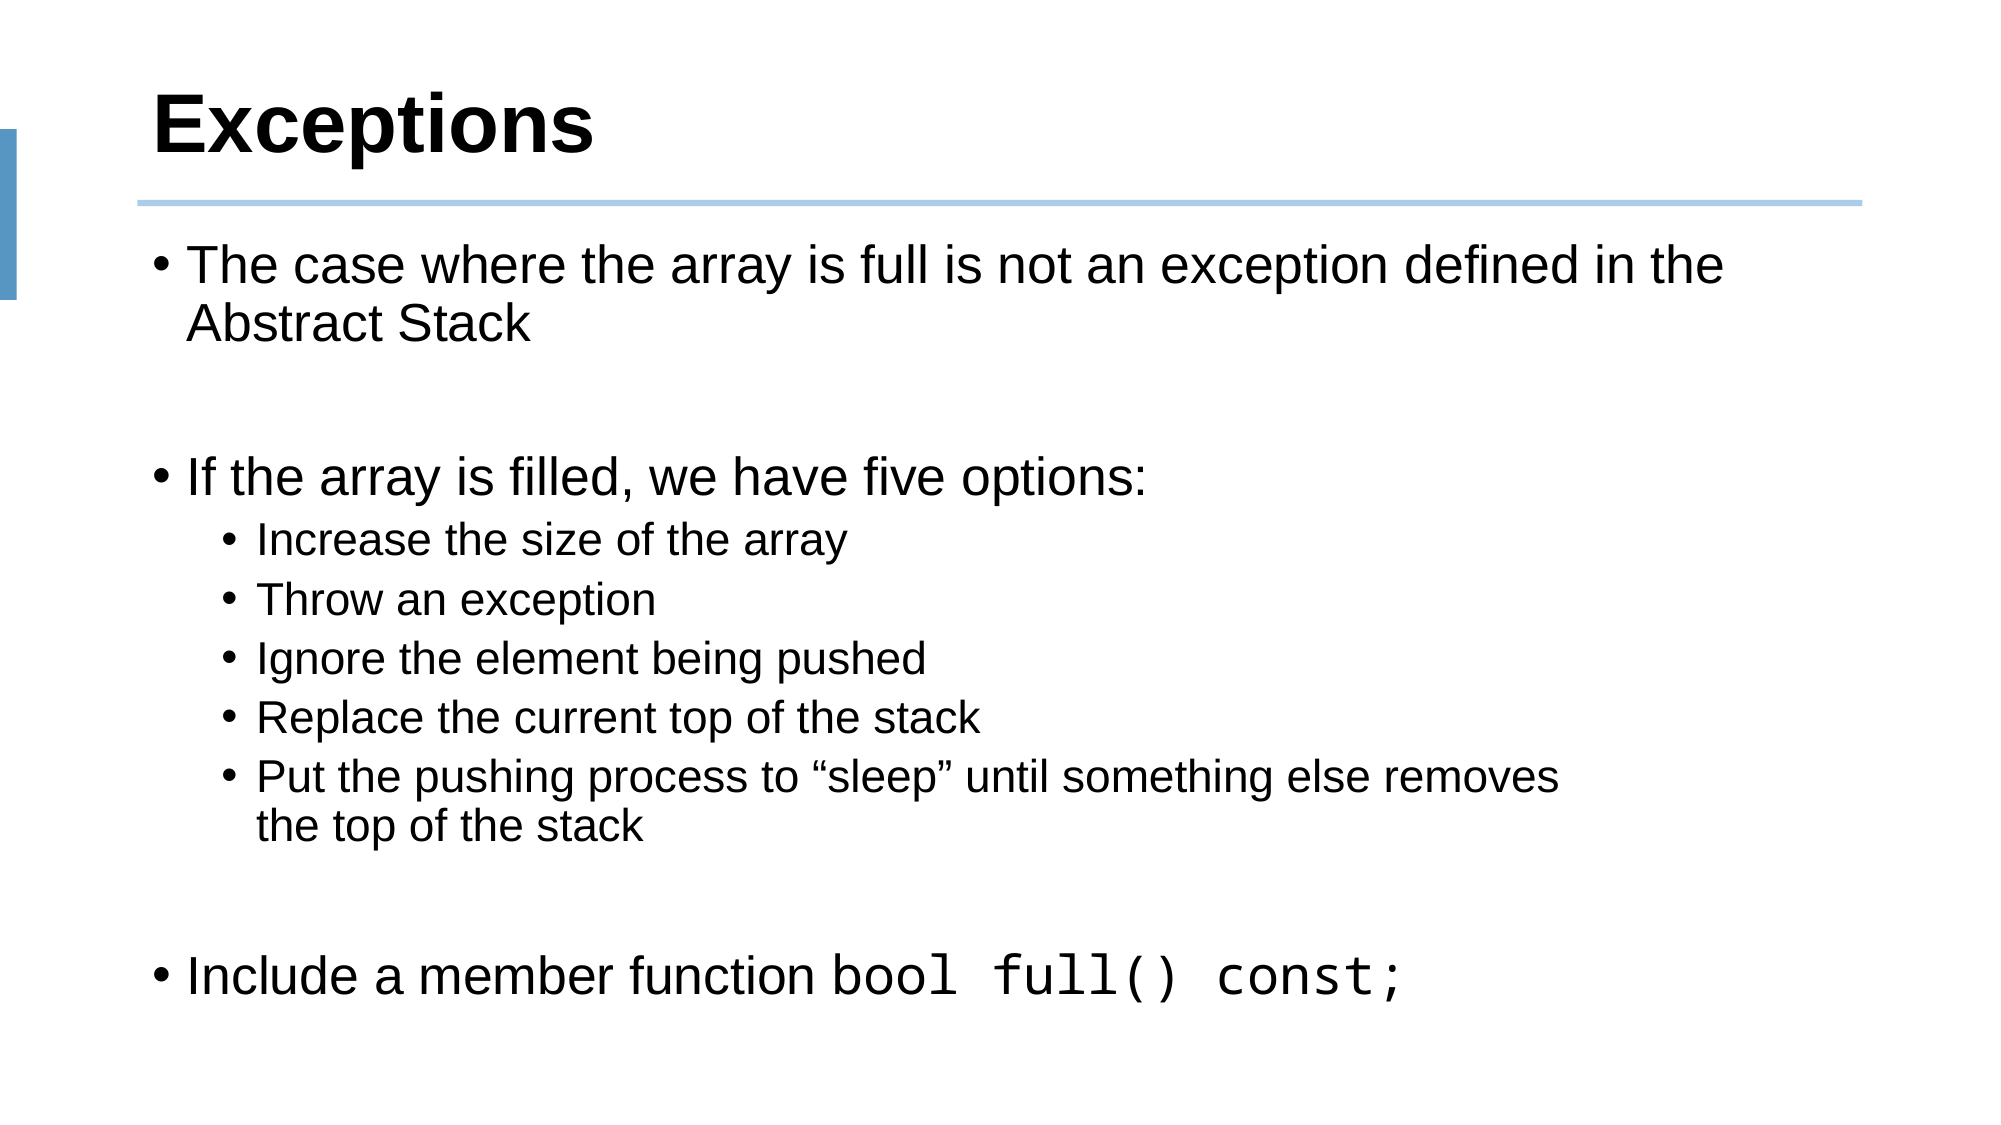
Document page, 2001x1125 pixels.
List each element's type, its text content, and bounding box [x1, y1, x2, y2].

list The case where the array is full is not an exception defined in the Abstract Stack If the array is filled, we have five options: Increase the size of the array Throw an exception Ignore the element being pushed Replace the current top of the stack Put the pushing process to “sleep” until something else removes the top of the stack Include a member function bool full() const; [137, 229, 1863, 1014]
title Exceptions [137, 42, 1863, 208]
